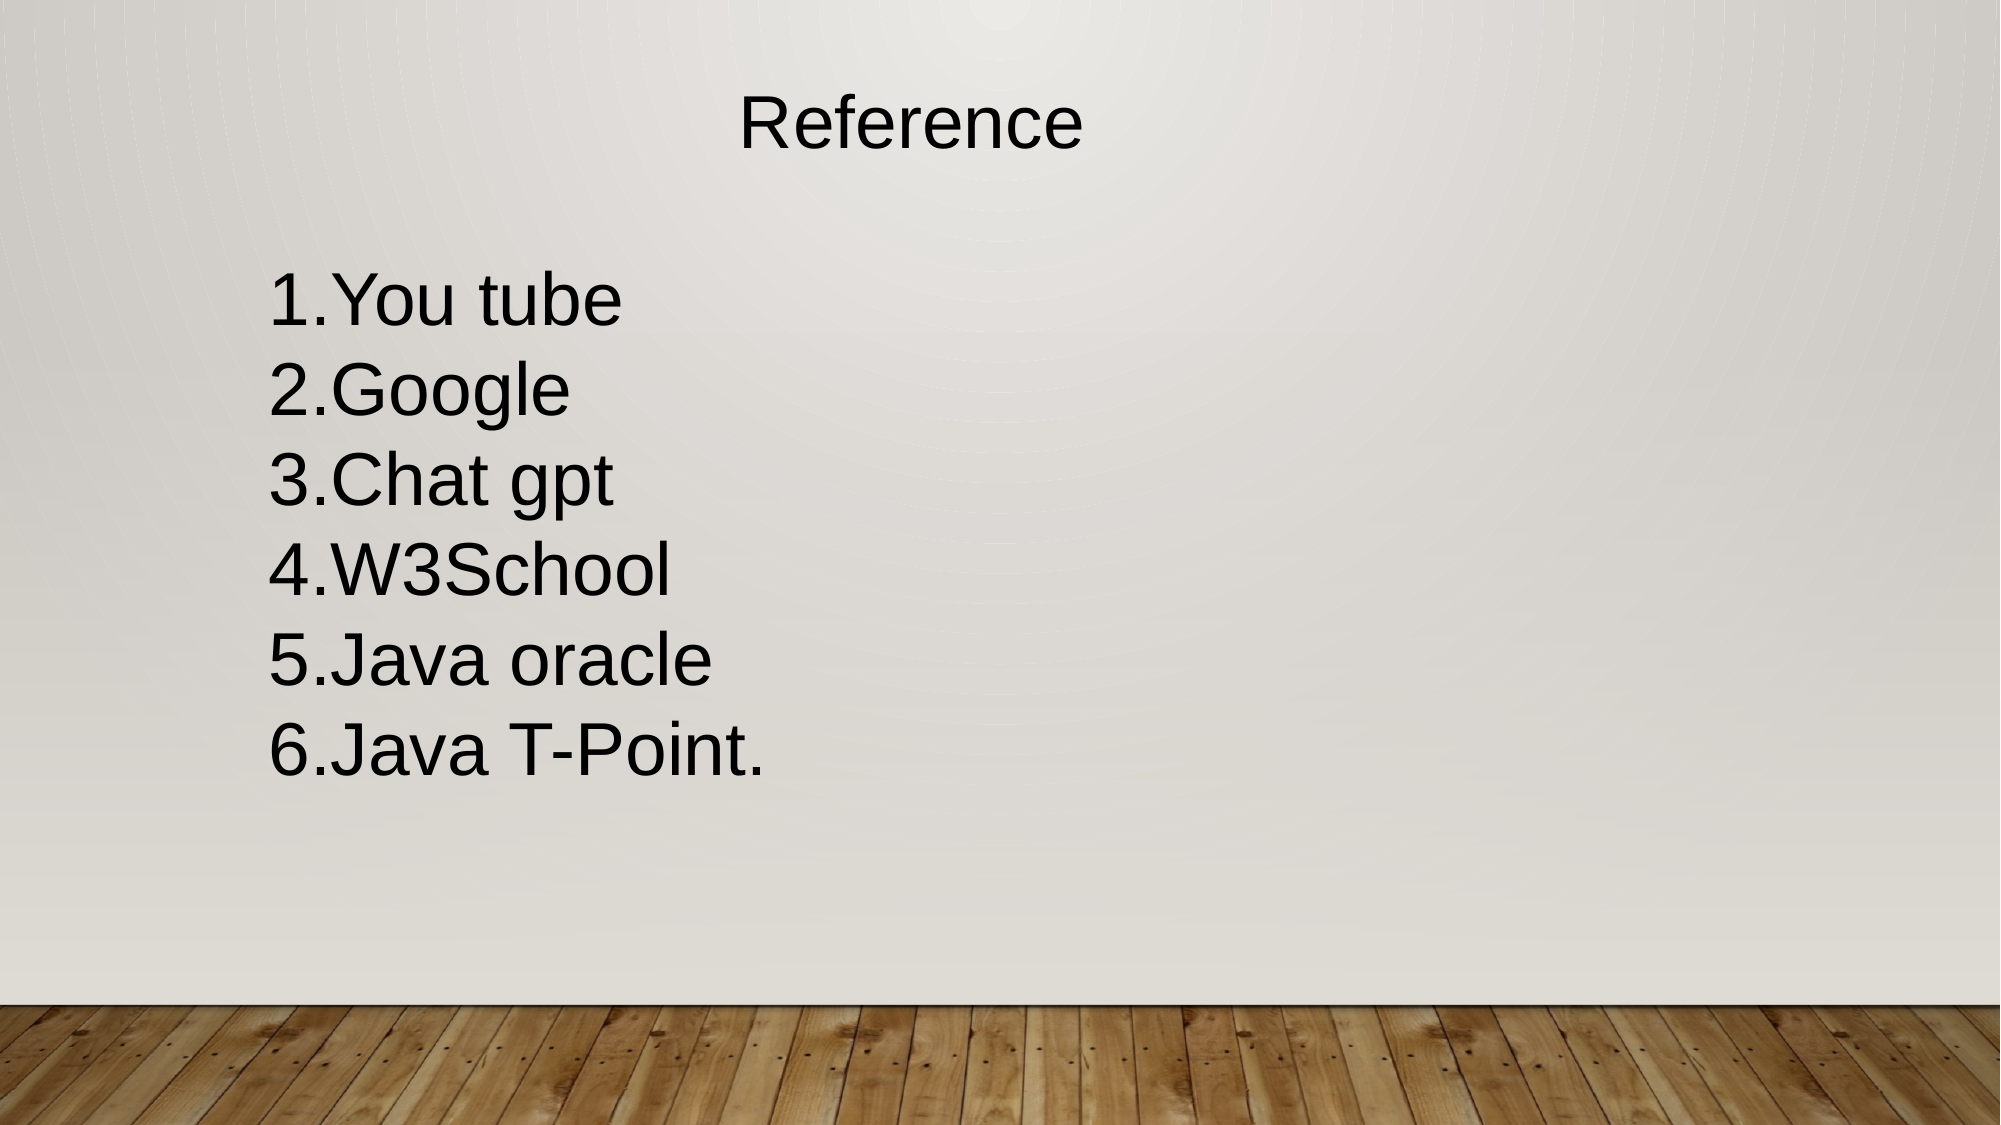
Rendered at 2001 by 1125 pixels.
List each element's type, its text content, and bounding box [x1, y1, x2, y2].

text_box Reference [329, 65, 1491, 171]
text_box 1.You tube 2.Google 3.Chat gpt 4.W3School 5.Java oracle 6.Java T-Point. [253, 242, 1806, 888]
picture [0, 1005, 2000, 1125]
